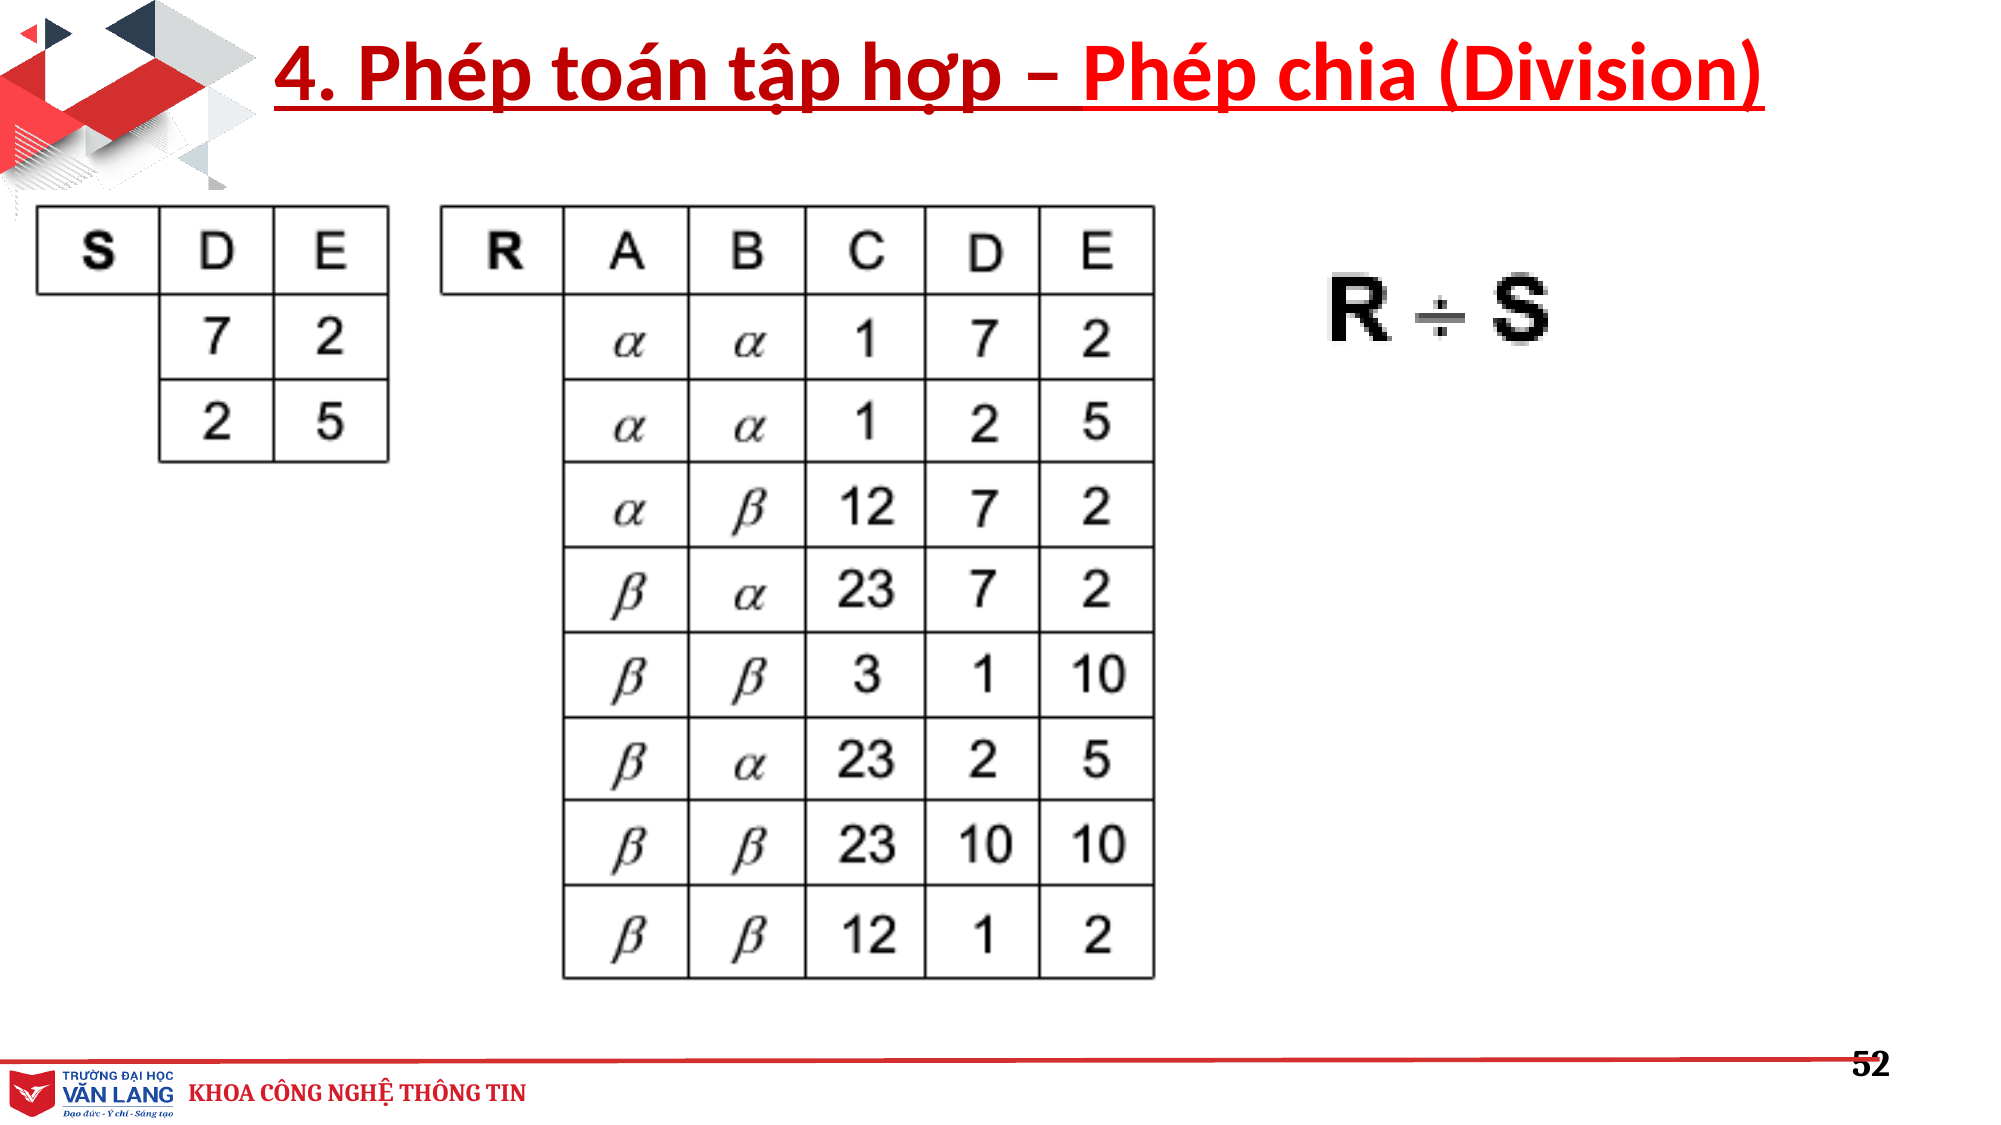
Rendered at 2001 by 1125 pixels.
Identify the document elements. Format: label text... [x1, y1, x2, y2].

picture [1305, 245, 1571, 369]
title 4. Phép toán tập hợp – Phép chia (Division) [259, 20, 2000, 126]
picture [0, 0, 1172, 999]
picture [8, 1069, 173, 1118]
